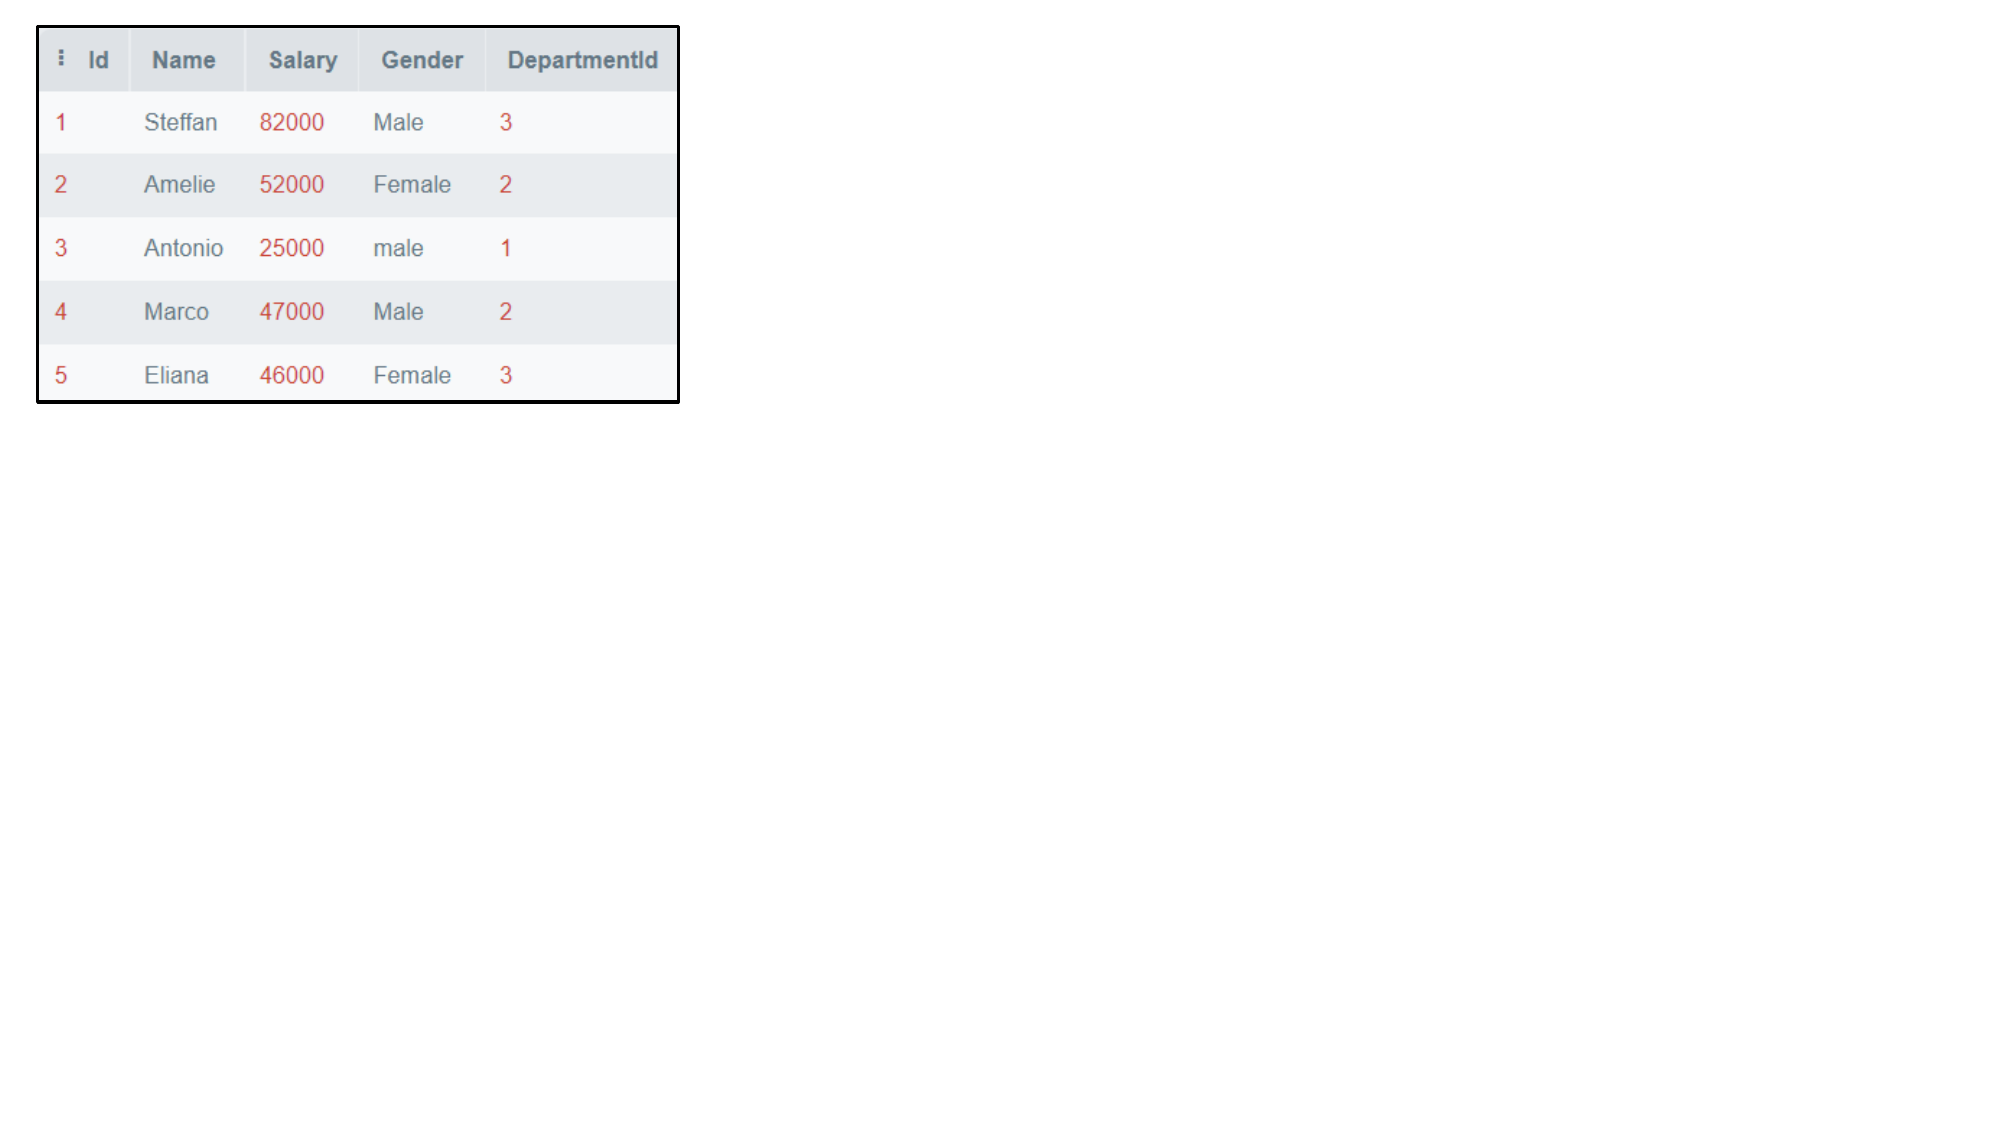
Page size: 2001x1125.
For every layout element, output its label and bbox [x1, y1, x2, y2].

picture [39, 28, 677, 401]
